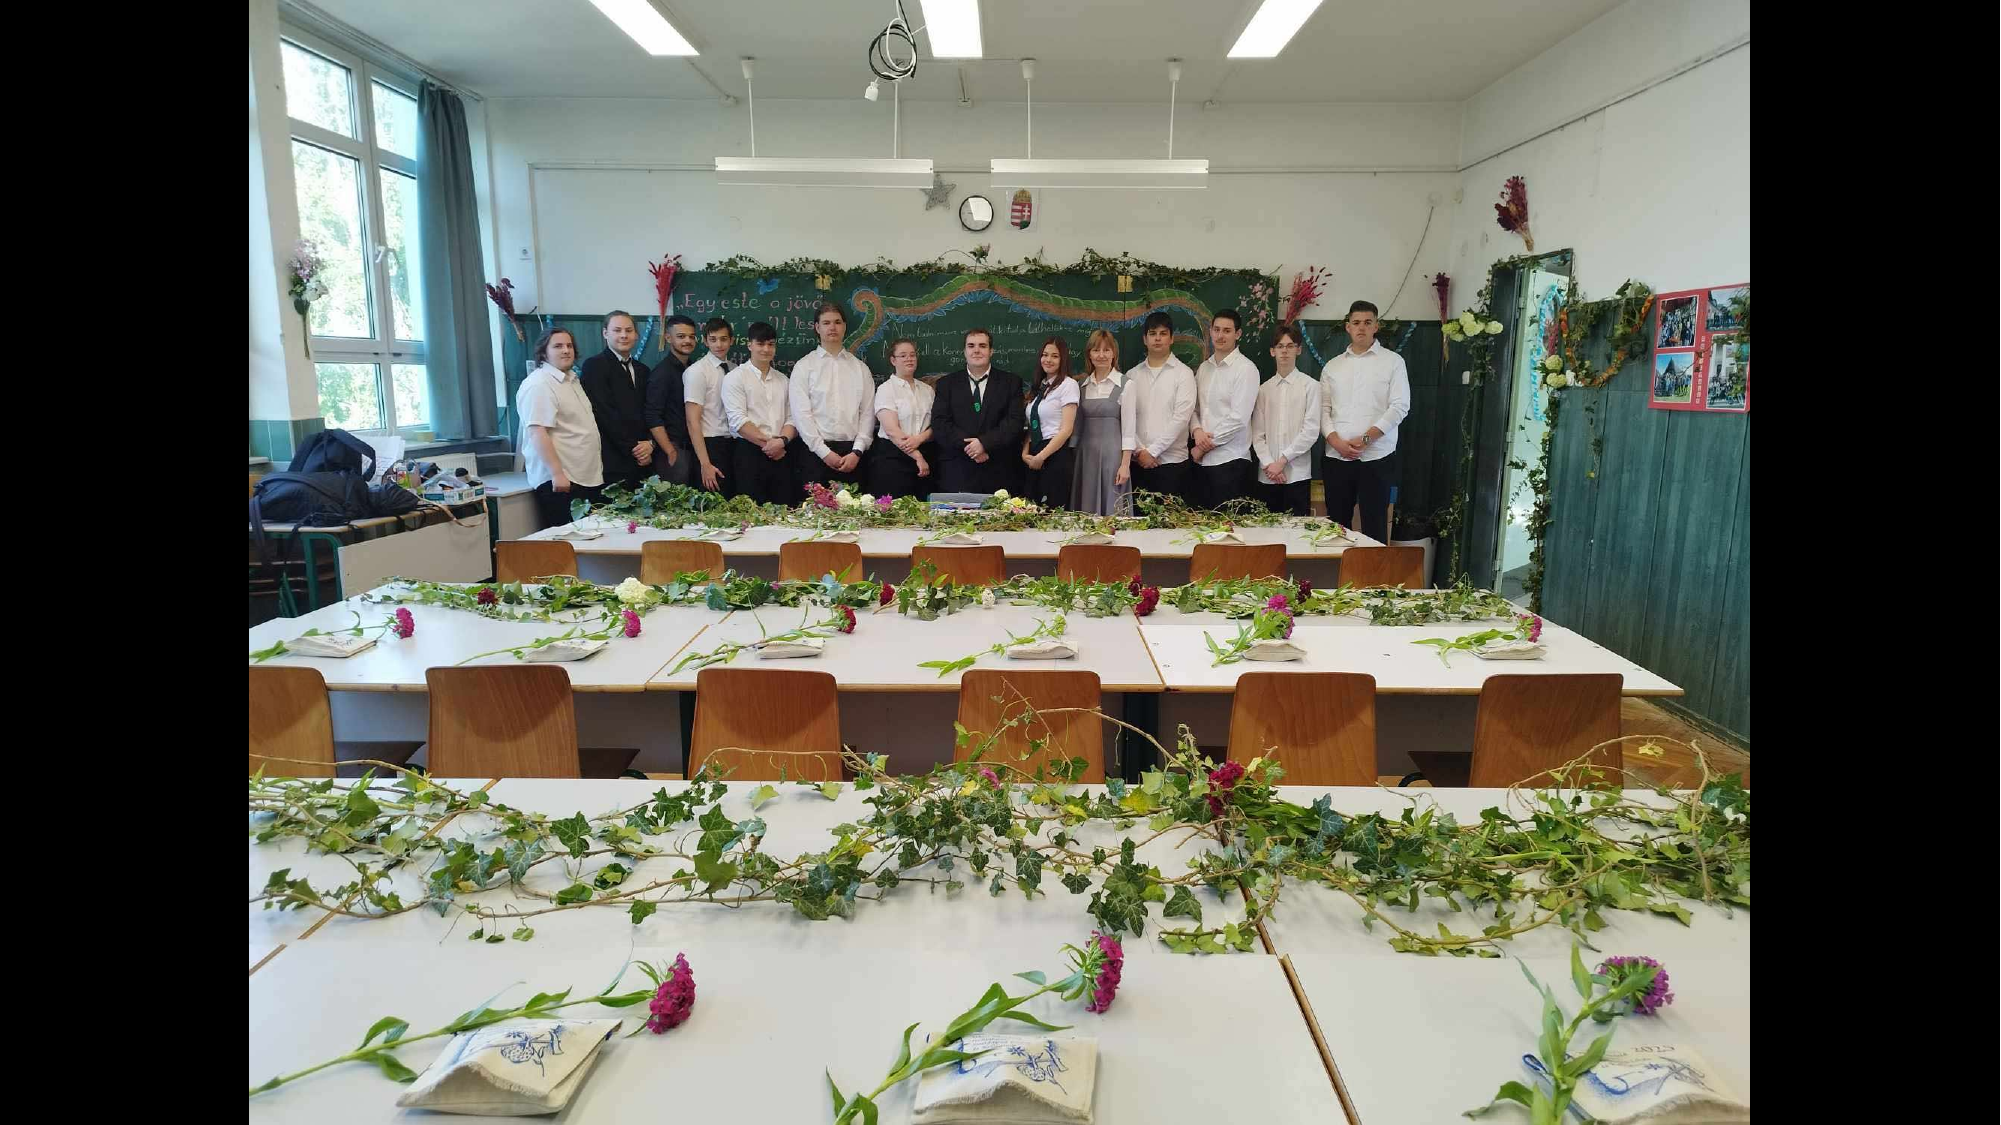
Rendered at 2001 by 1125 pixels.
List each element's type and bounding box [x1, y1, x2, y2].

picture [249, 0, 1751, 1125]
